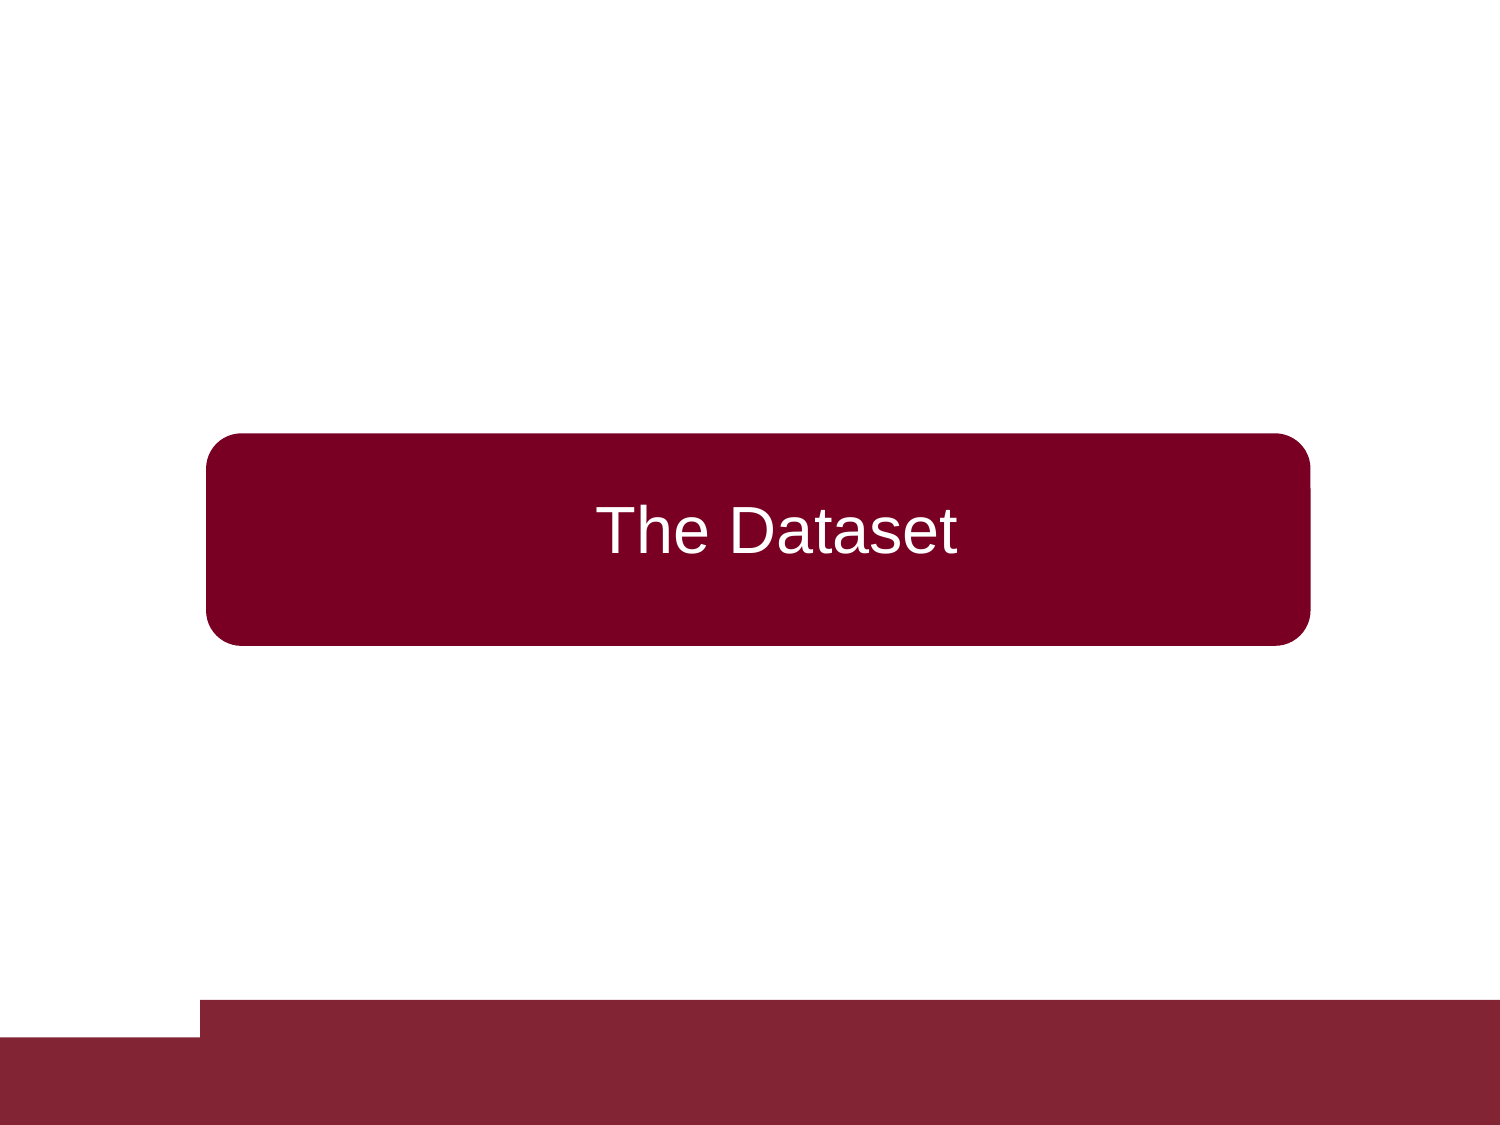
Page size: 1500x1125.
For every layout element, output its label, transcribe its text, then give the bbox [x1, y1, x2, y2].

text_box [206, 563, 1311, 646]
text_box The Dataset [157, 479, 1398, 563]
text_box [206, 433, 1311, 479]
